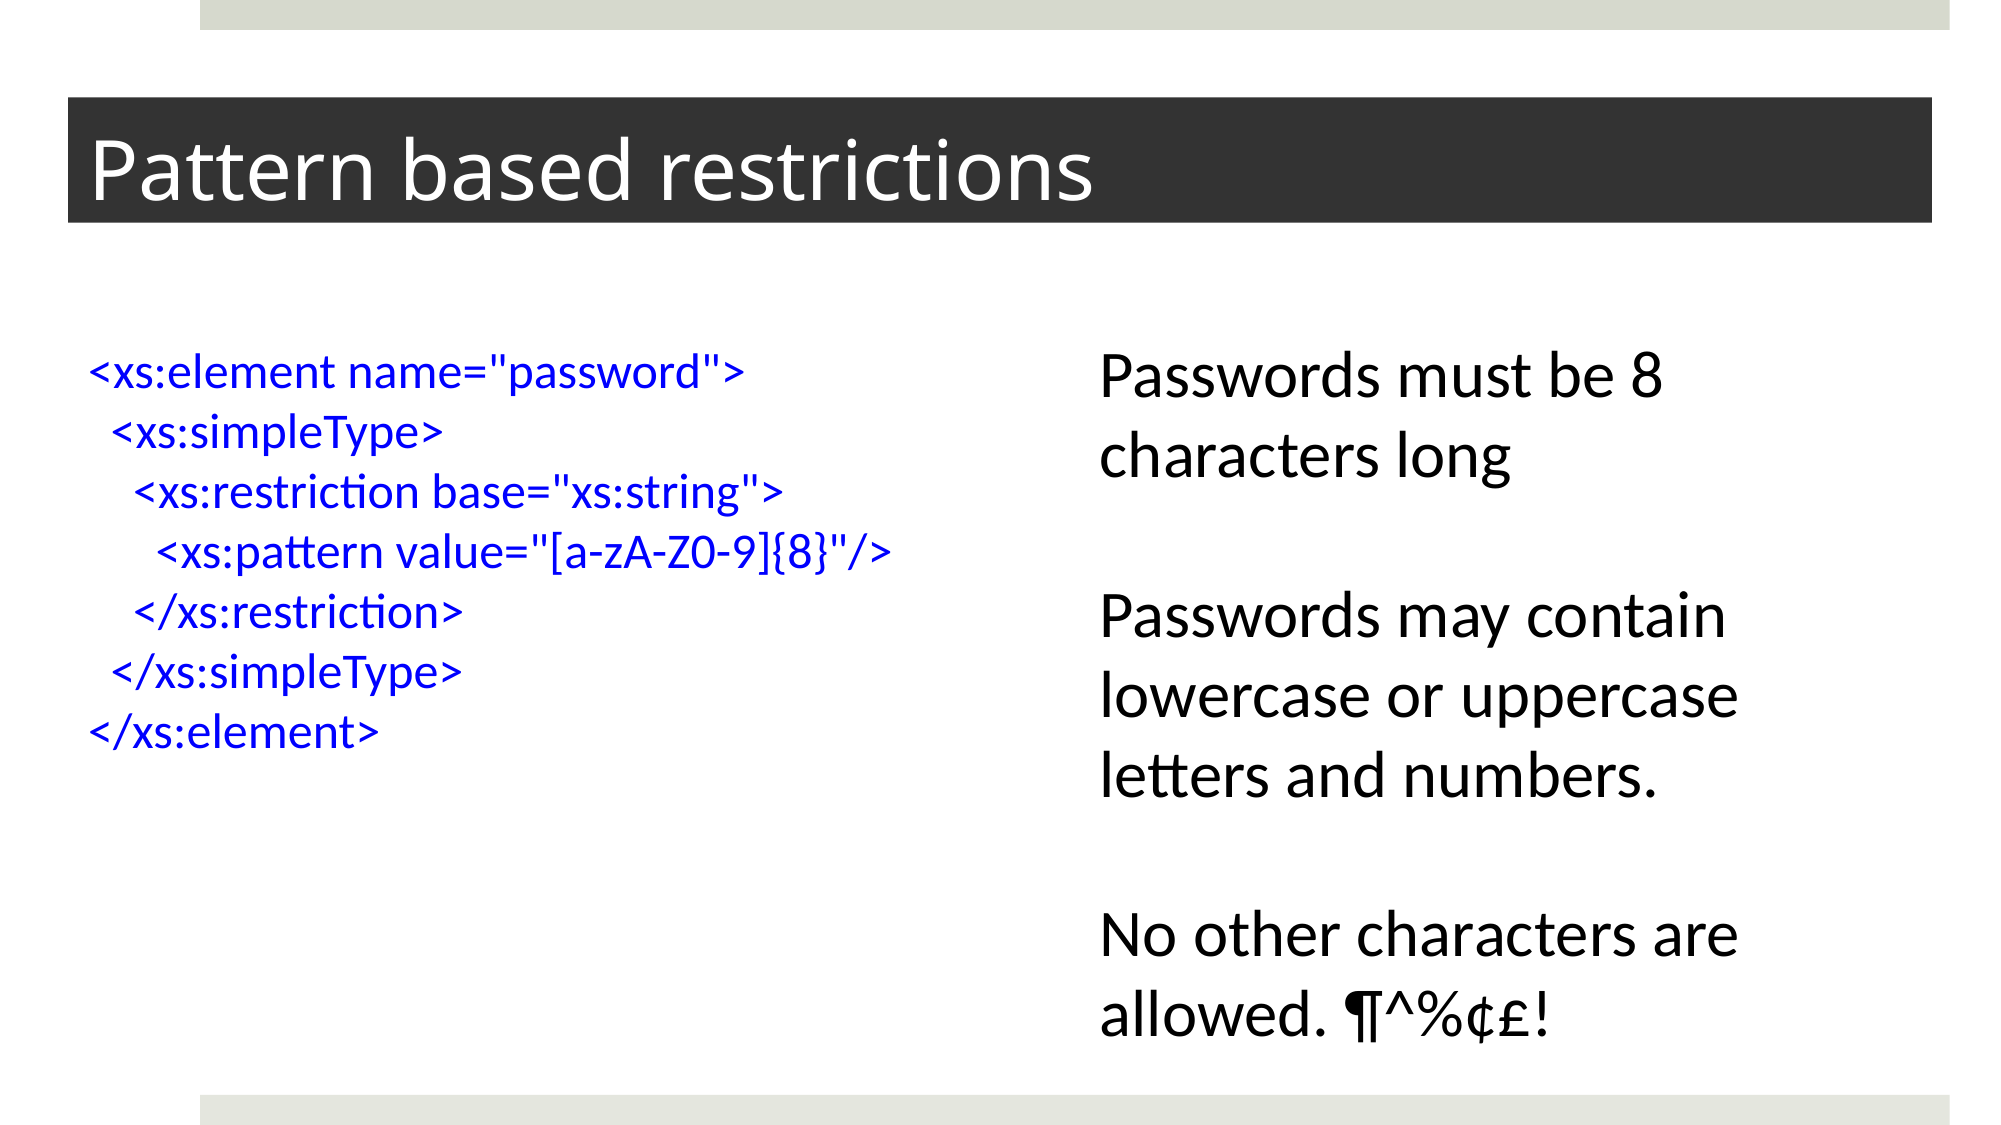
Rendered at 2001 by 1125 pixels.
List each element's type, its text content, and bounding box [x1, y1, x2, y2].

title Pattern based restrictions [68, 97, 1932, 223]
list <xs:element name="password"> <xs:simpleType> <xs:restriction base="xs:string"> <xs:pattern value="[a-zA-Z0-9]{8}"/> </xs:restriction> </xs:simpleType> </xs:element> [68, 318, 1001, 804]
text_box Passwords must be 8 characters long Passwords may contain lowercase or uppercase letters and numbers. No other characters are allowed. ¶^%¢£! [1079, 310, 1942, 822]
